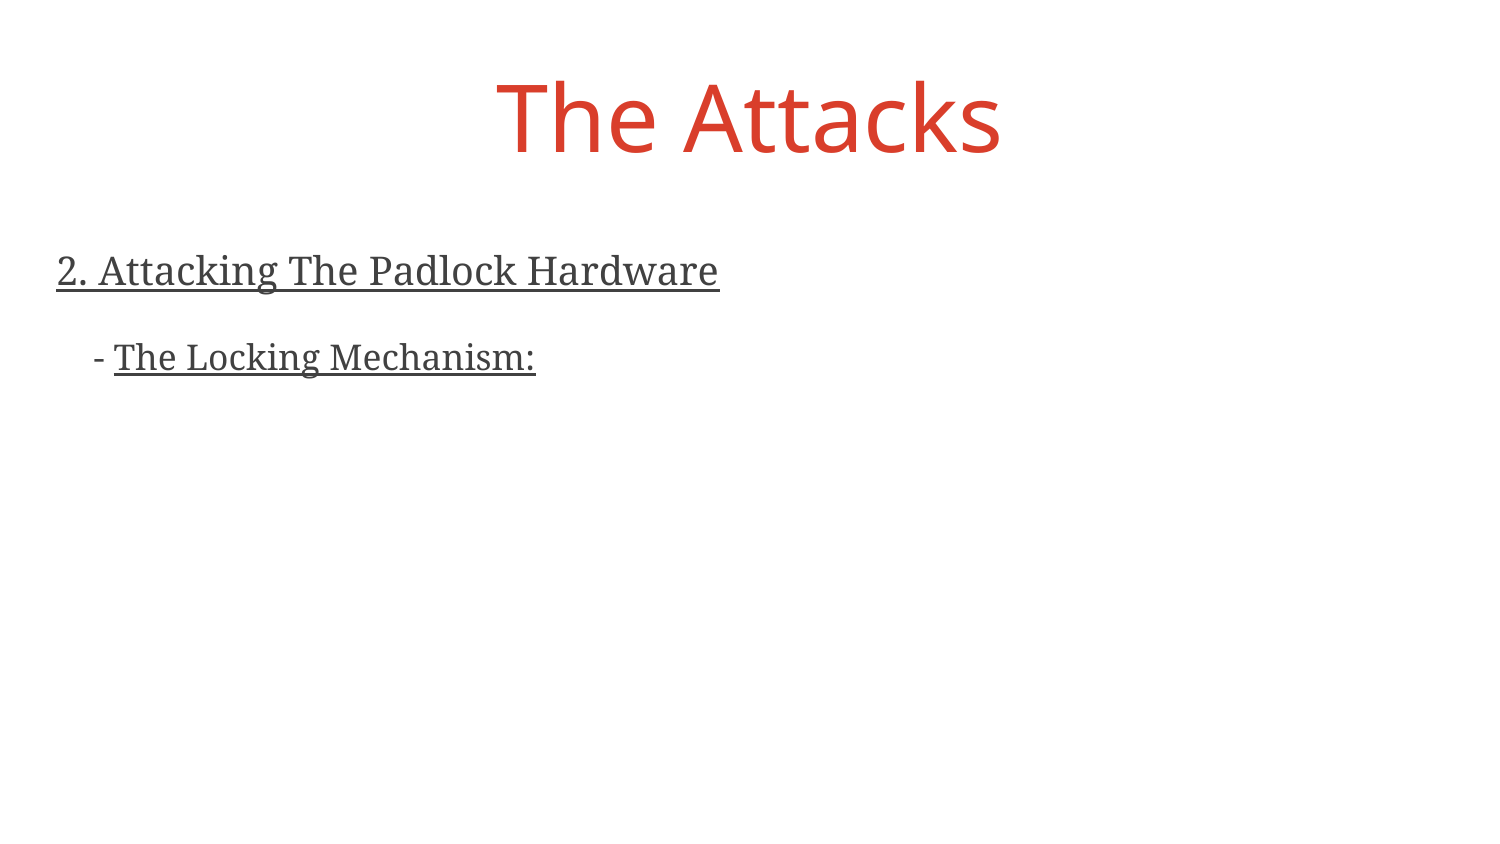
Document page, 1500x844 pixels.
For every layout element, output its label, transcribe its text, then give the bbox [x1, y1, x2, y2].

text_box 2. Attacking The Padlock Hardware [45, 243, 730, 297]
text_box - The Locking Mechanism: [76, 332, 553, 380]
title The Attacks [58, 69, 1442, 175]
